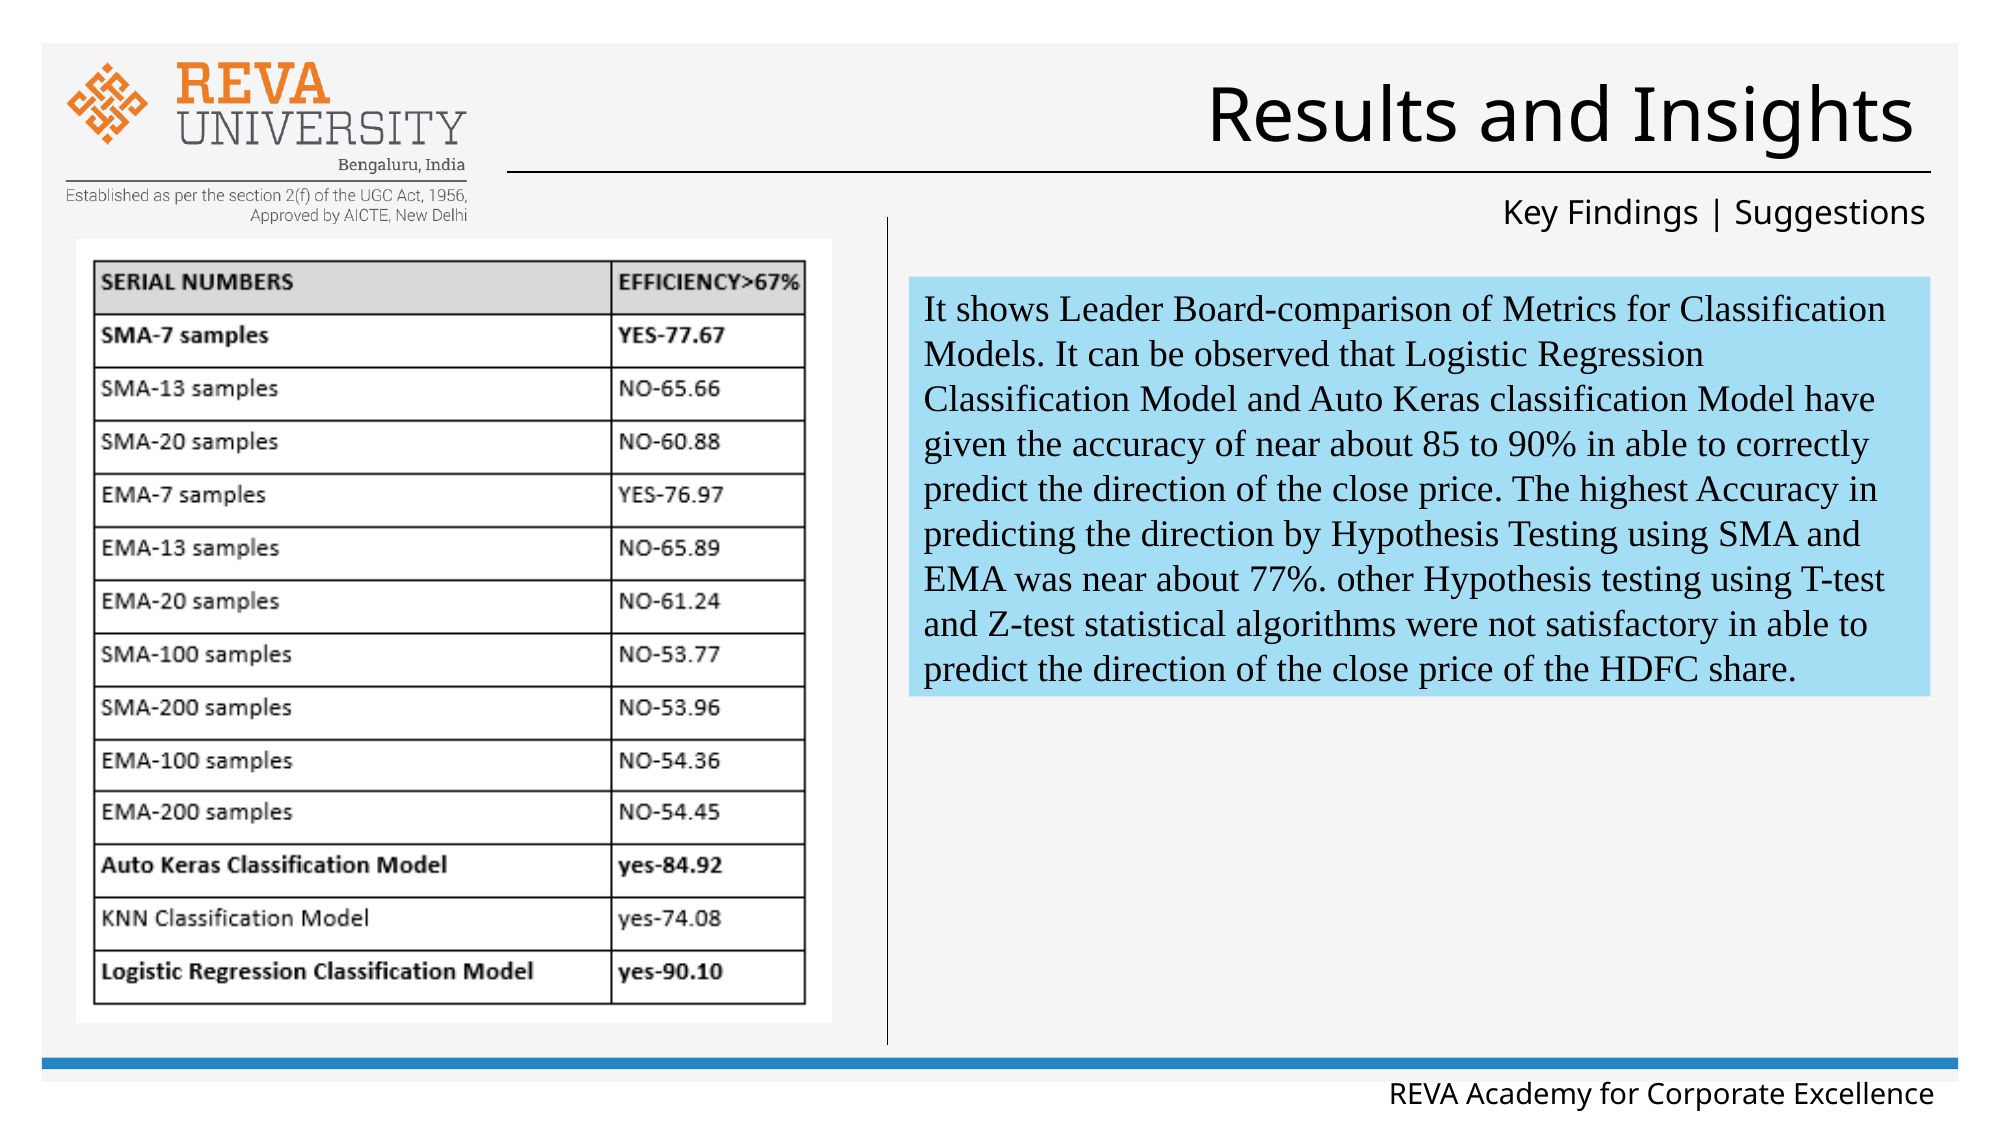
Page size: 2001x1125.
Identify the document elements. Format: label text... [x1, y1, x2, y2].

picture [65, 62, 467, 224]
text_box Key Findings | Suggestions [1009, 183, 1950, 239]
text_box It shows Leader Board-comparison of Metrics for Classification Models. It can be observed that Logistic Regression Classification Model and Auto Keras classification Model have given the accuracy of near about 85 to 90% in able to correctly predict the direction of the close price. The highest Accuracy in predicting the direction by Hypothesis Testing using SMA and EMA was near about 77%. other Hypothesis testing using T-test and Z-test statistical algorithms were not satisfactory in able to predict the direction of the close price of the HDFC share. [908, 276, 1931, 697]
title Results and Insights [555, 62, 1931, 173]
picture [76, 239, 832, 1023]
